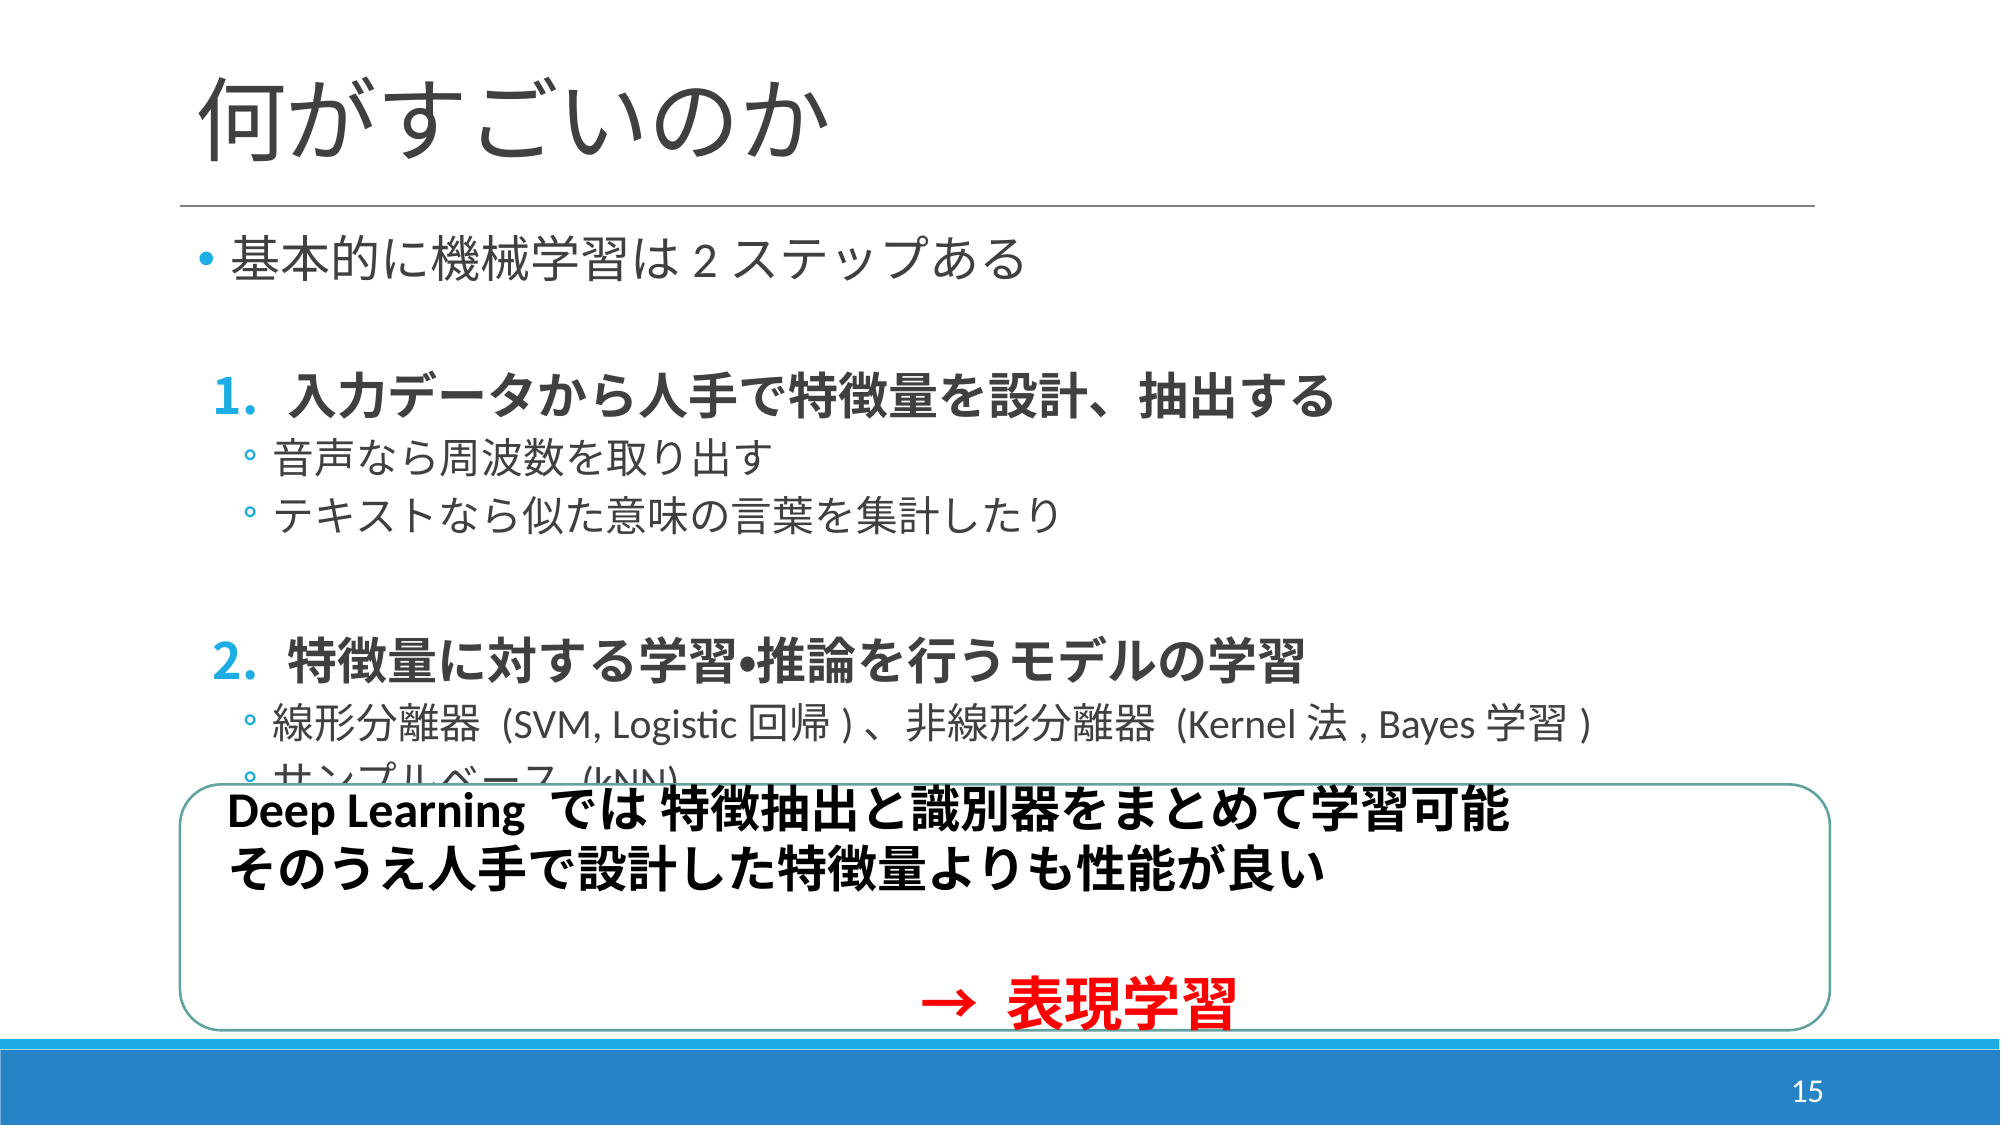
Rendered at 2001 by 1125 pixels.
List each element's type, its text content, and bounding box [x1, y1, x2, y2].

list 基本的に機械学習は2ステップある 入力データから人手で特徴量を設計、抽出する 音声なら周波数を取り出す テキストなら似た意味の言葉を集計したり 特徴量に対する学習・推論を行うモデルの学習 線形分離器 (SVM, Logistic回帰)、非線形分離器 (Kernel法, Bayes学習) サンプルベース (kNN) [180, 227, 1830, 812]
text_box Deep Learning では 特徴抽出と識別器をまとめて学習可能 そのうえ人手で設計した特徴量よりも性能が良い → 表現学習 [178, 783, 1832, 1032]
title 何がすごいのか [180, 44, 1830, 181]
slide_number 15 [1624, 1059, 1840, 1120]
